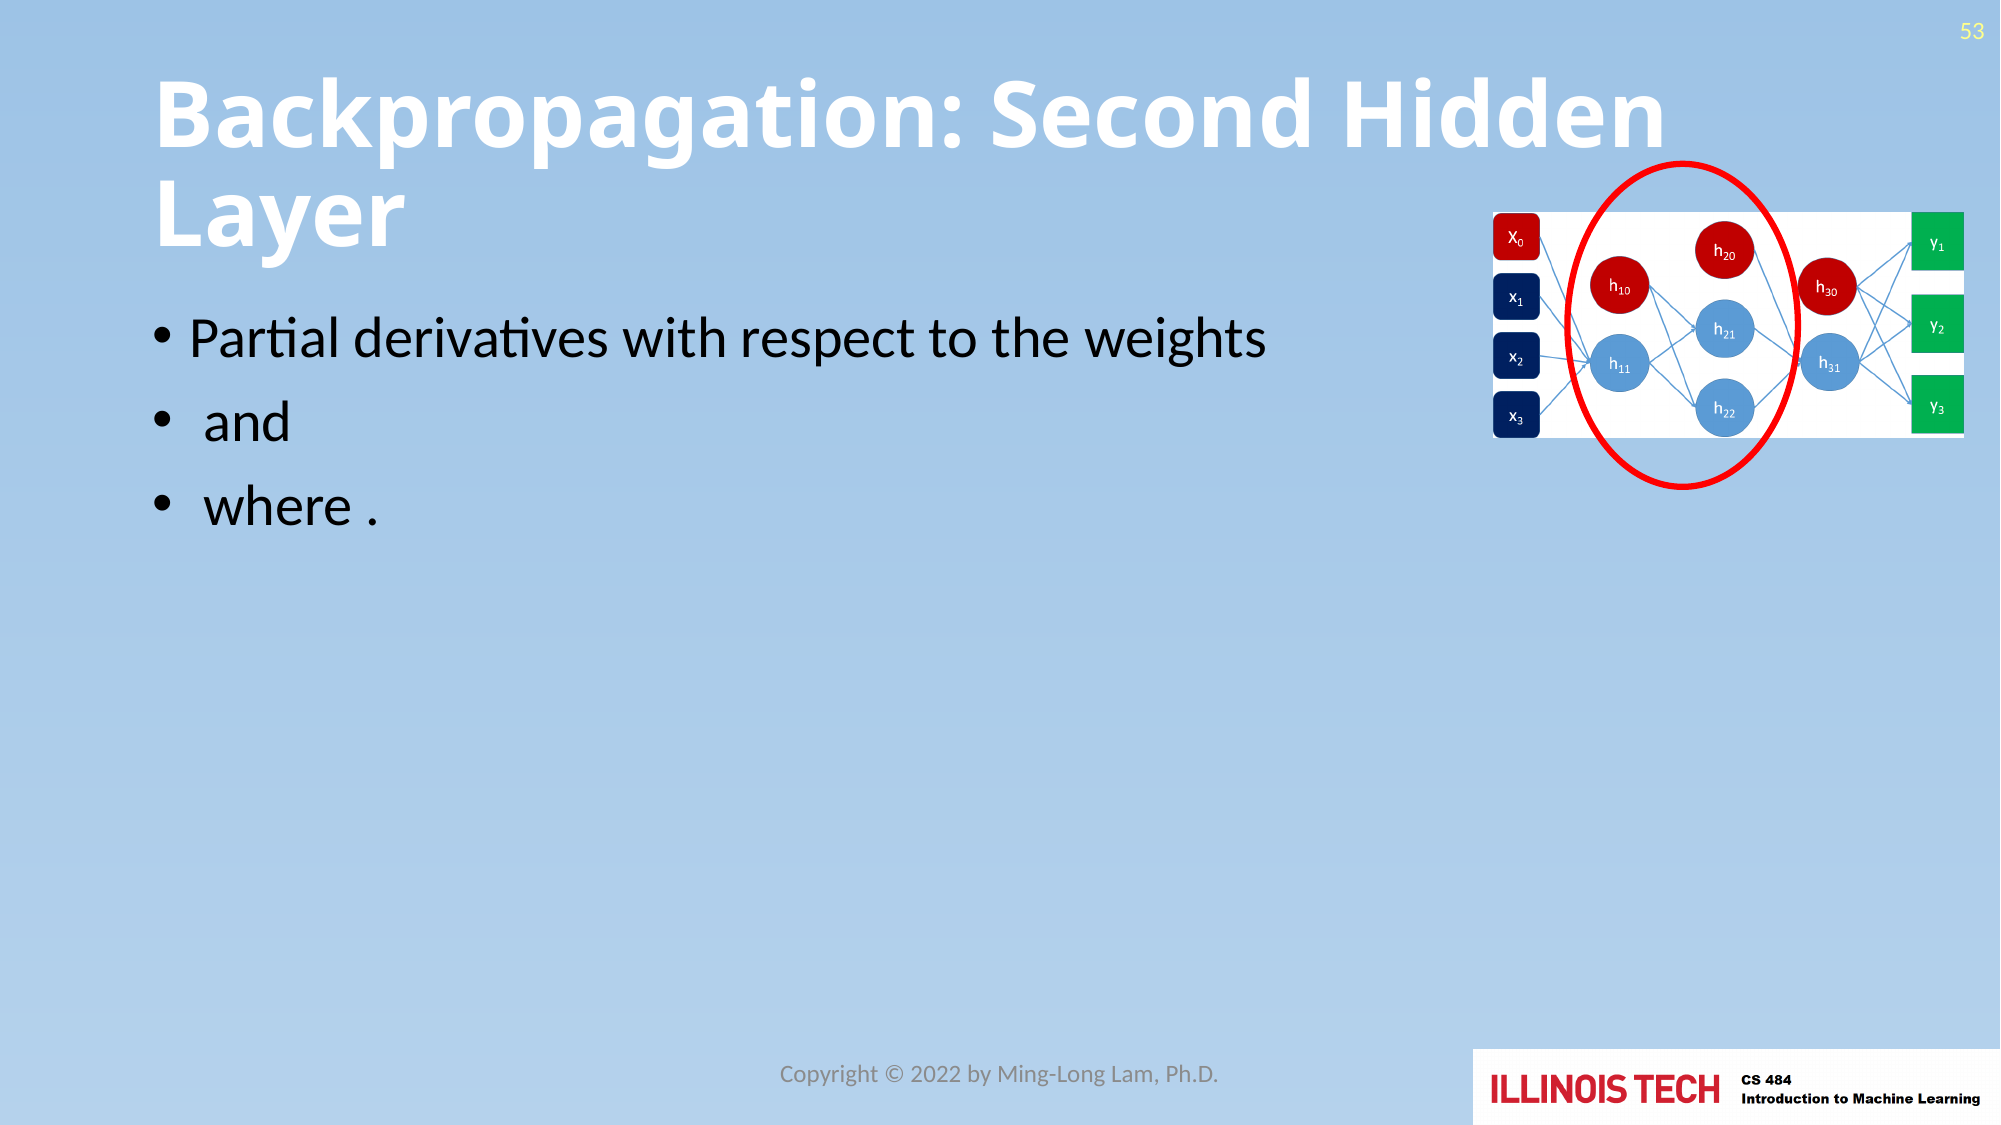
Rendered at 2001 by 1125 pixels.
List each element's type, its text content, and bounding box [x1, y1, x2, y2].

footer Copyright © 2022 by Ming-Long Lam, Ph.D. [662, 1042, 1338, 1103]
text_box [1599, 162, 1767, 212]
text_box [1598, 438, 1767, 488]
title Backpropagation: Second Hidden Layer [137, 68, 1863, 266]
picture [1473, 1049, 2000, 1125]
picture [1493, 212, 1964, 438]
slide_number 53 [1550, 0, 2000, 60]
